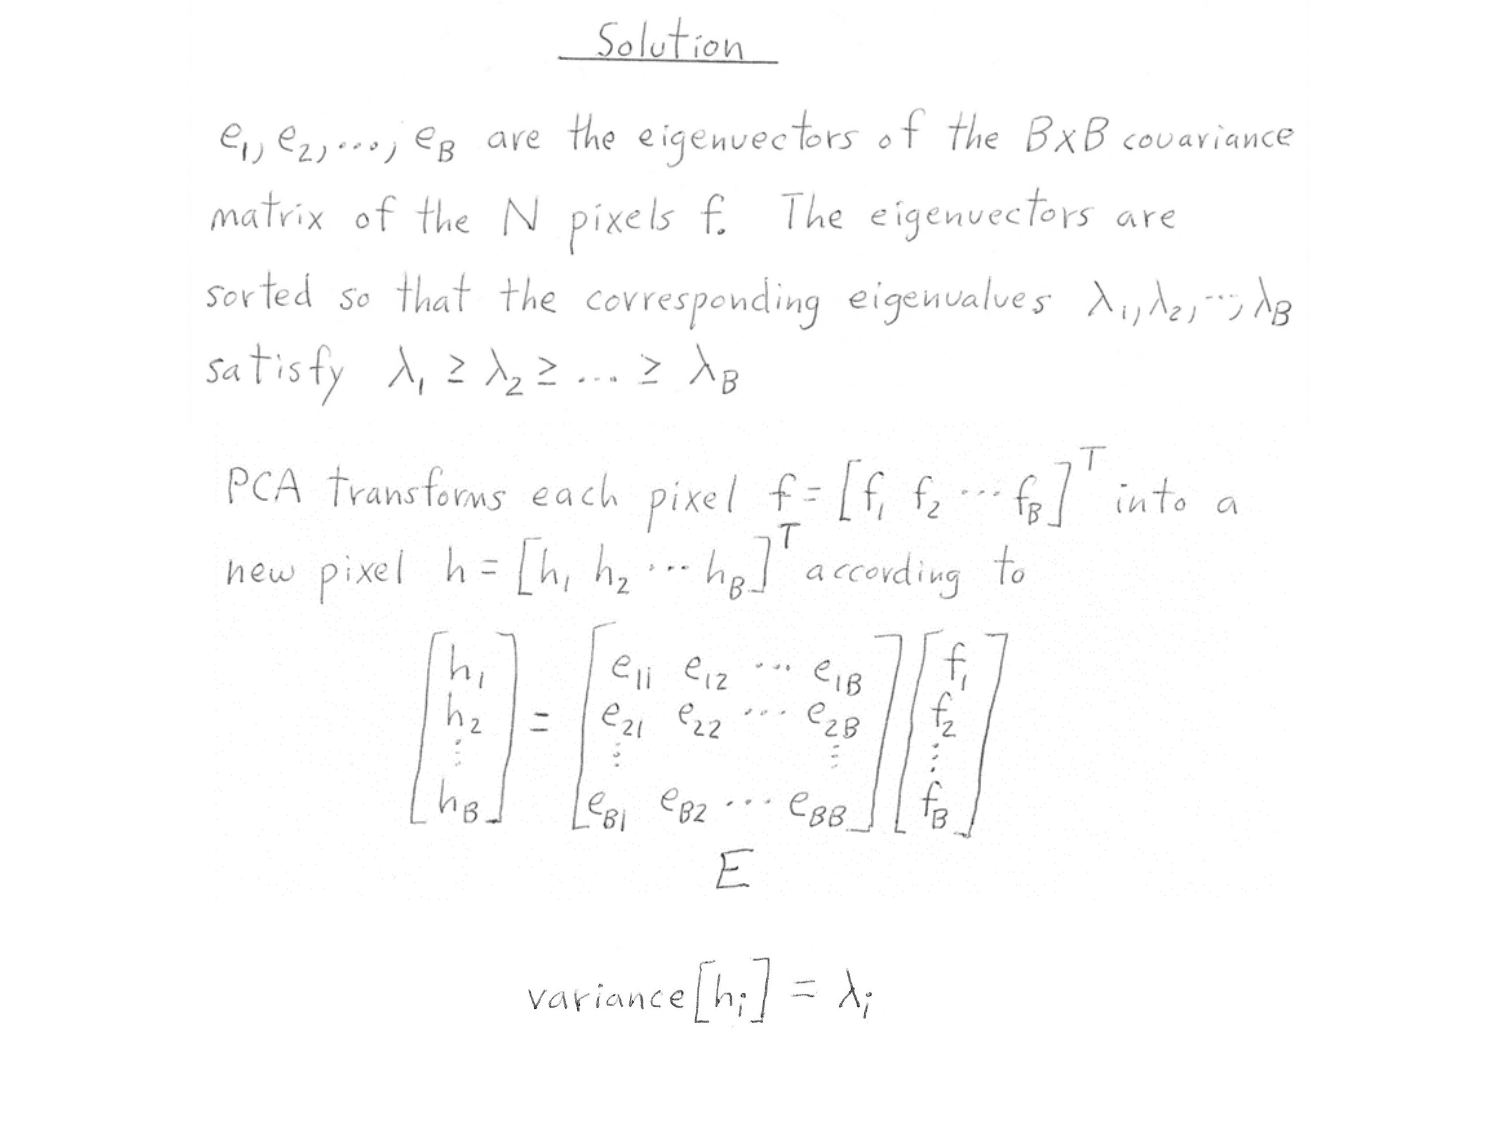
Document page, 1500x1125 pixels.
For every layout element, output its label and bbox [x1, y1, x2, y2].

picture [188, 0, 1312, 900]
picture [509, 944, 893, 1039]
